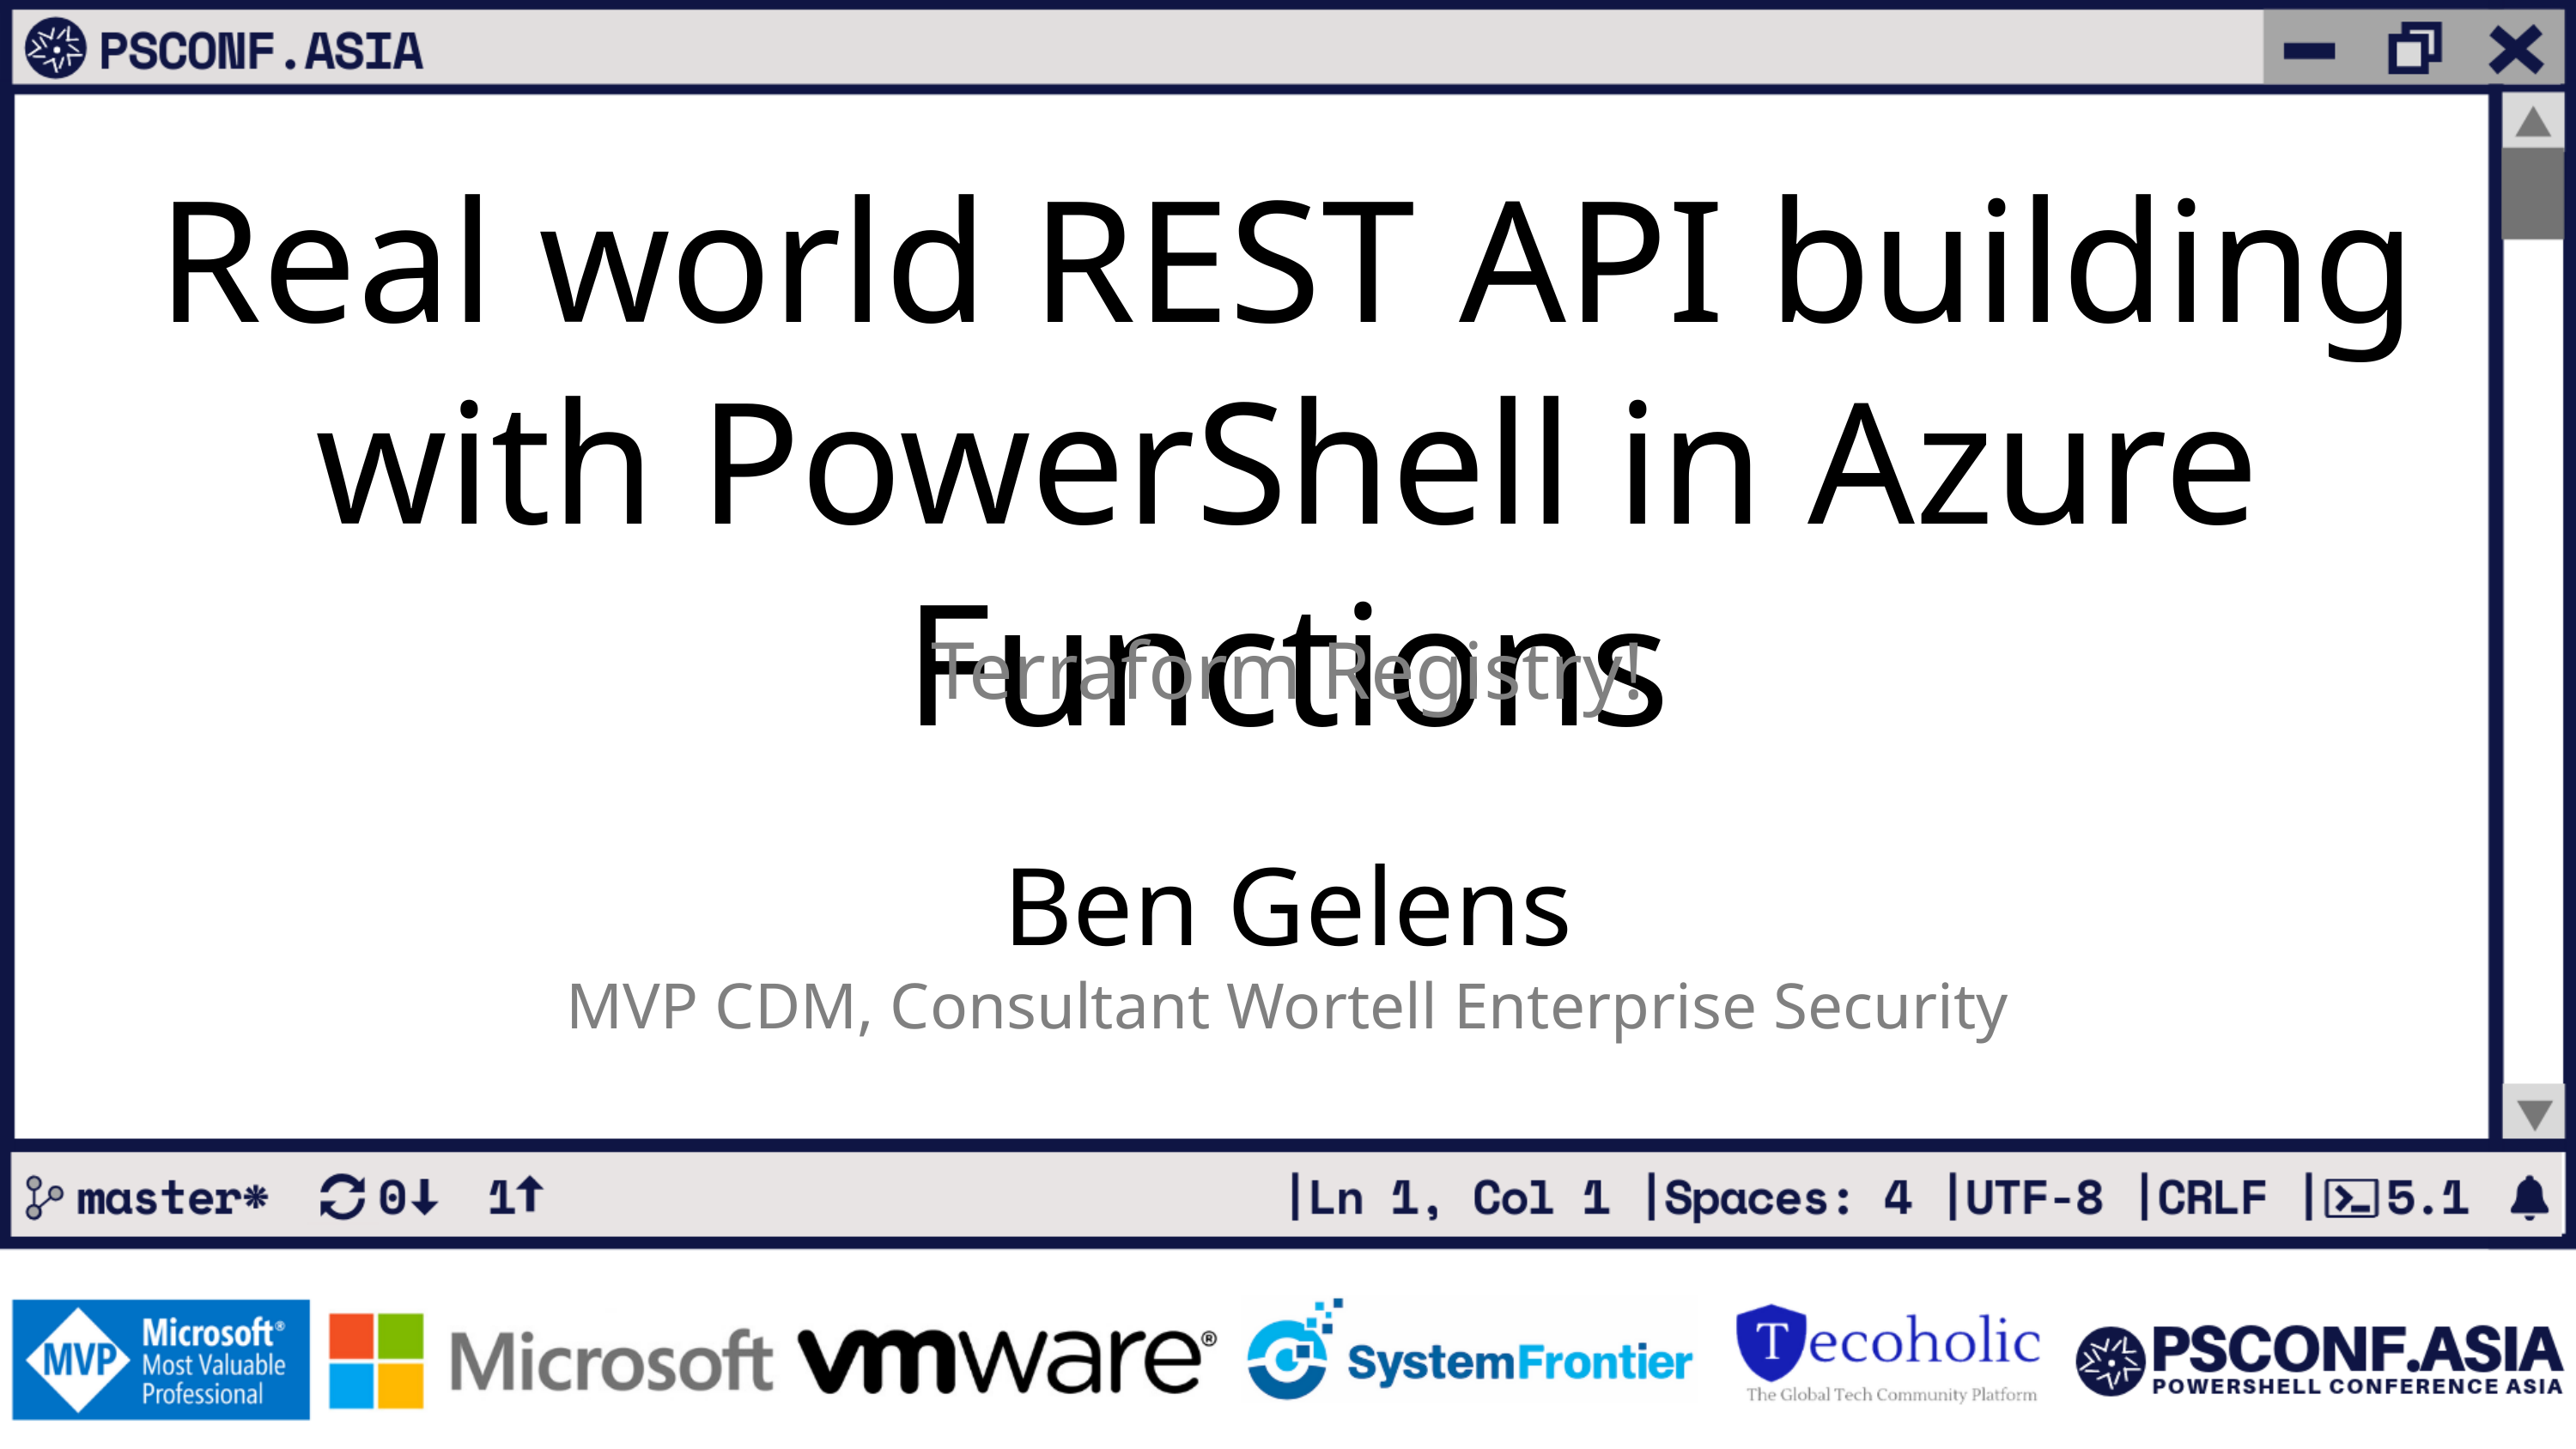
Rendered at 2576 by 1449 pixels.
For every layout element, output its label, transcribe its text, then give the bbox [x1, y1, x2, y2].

text_box Terraform Registry! [306, 614, 2270, 722]
text_box Ben Gelens MVP CDM, Consultant Wortell Enterprise Security [523, 831, 2053, 1048]
picture [0, 0, 2576, 1449]
text_box Real world REST API building with PowerShell in Azure Functions [70, 148, 2506, 767]
